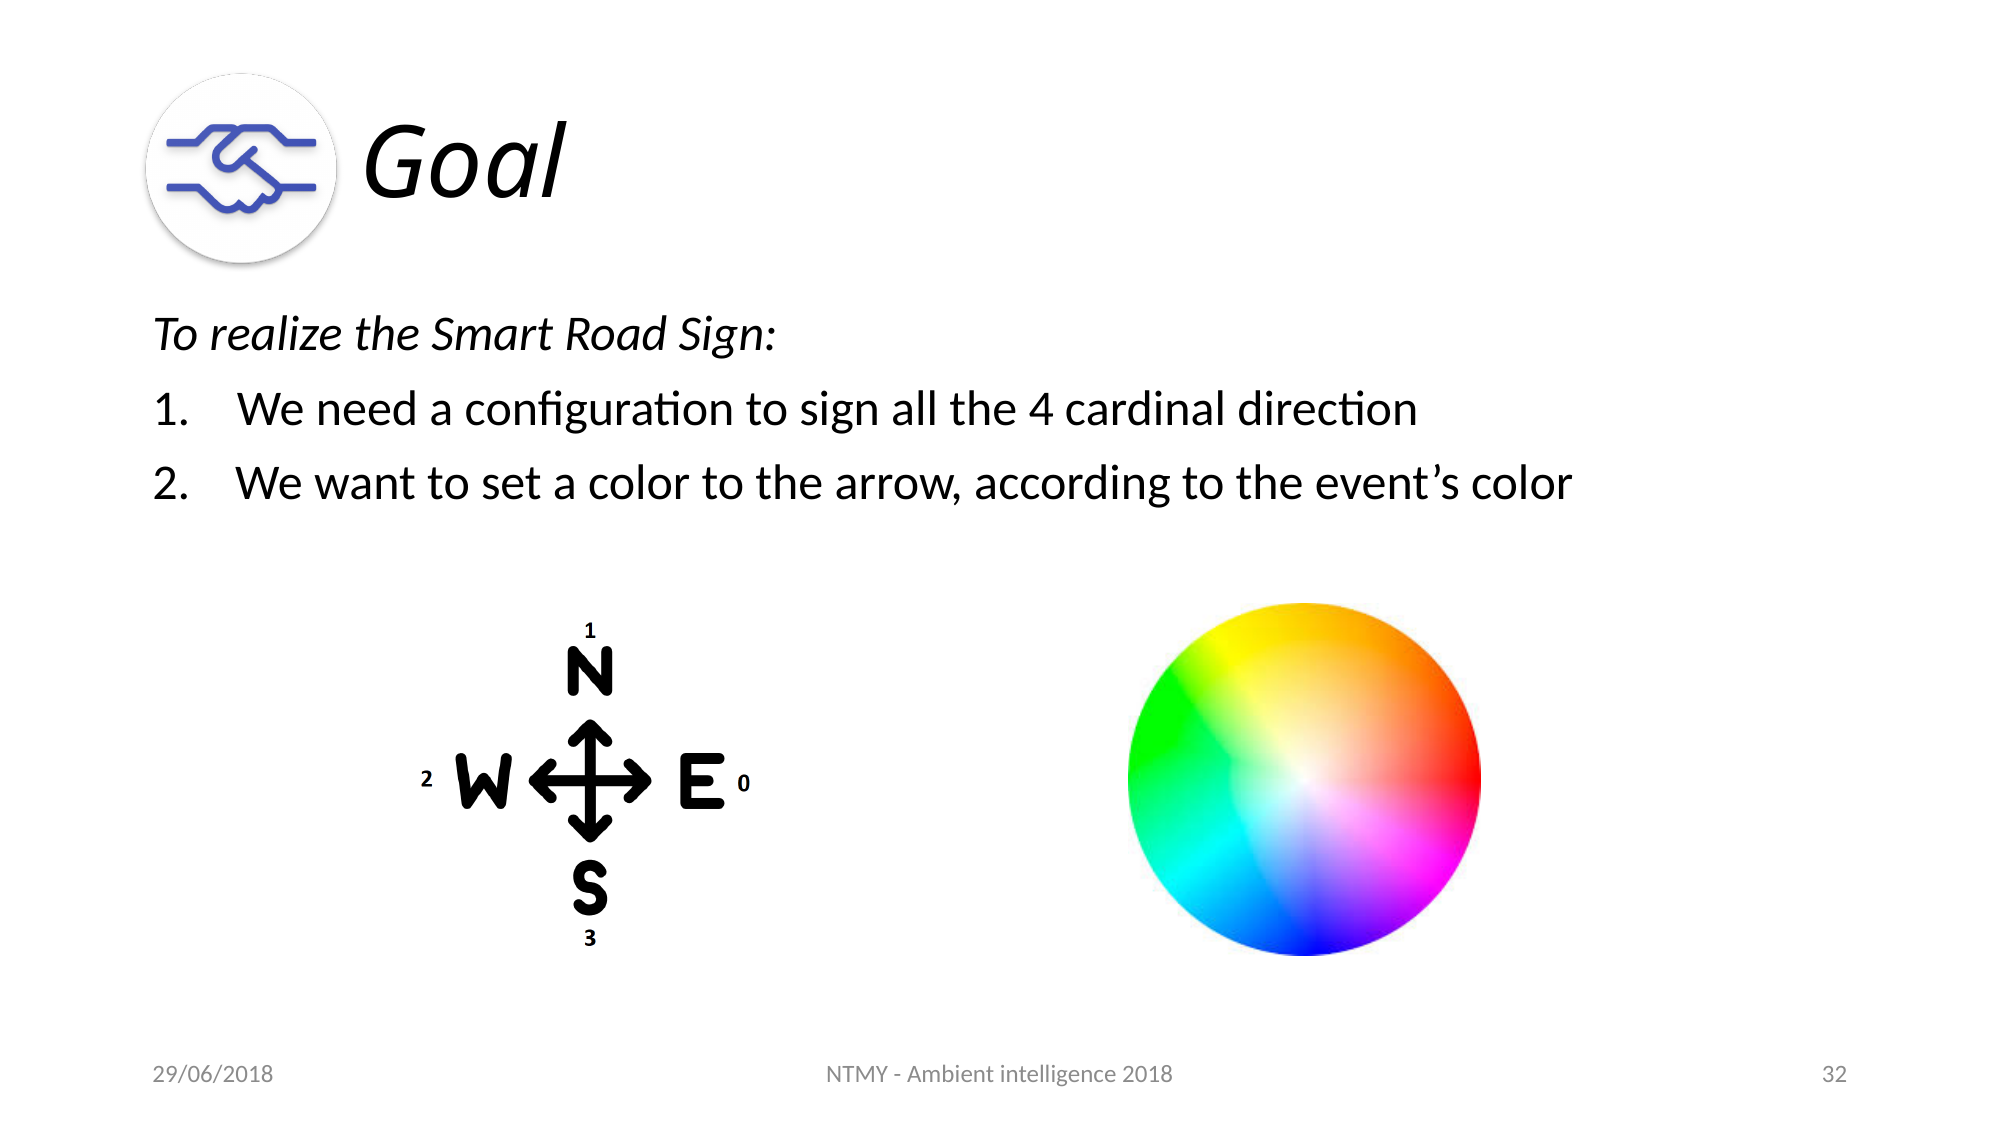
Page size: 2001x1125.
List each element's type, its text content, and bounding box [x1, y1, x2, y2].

footer NTMY - Ambient intelligence 2018 [662, 1042, 1338, 1103]
slide_number 32 [1412, 1042, 1863, 1103]
picture [1128, 603, 1481, 956]
title Goal [344, 56, 1863, 275]
picture [137, 65, 344, 272]
picture [406, 610, 792, 956]
list To realize the Smart Road Sign: We need a configuration to sign all the 4 cardinal direction 2. We want to set a color to the arrow, according to the event’s color [137, 299, 1818, 1014]
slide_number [137, 1042, 588, 1103]
